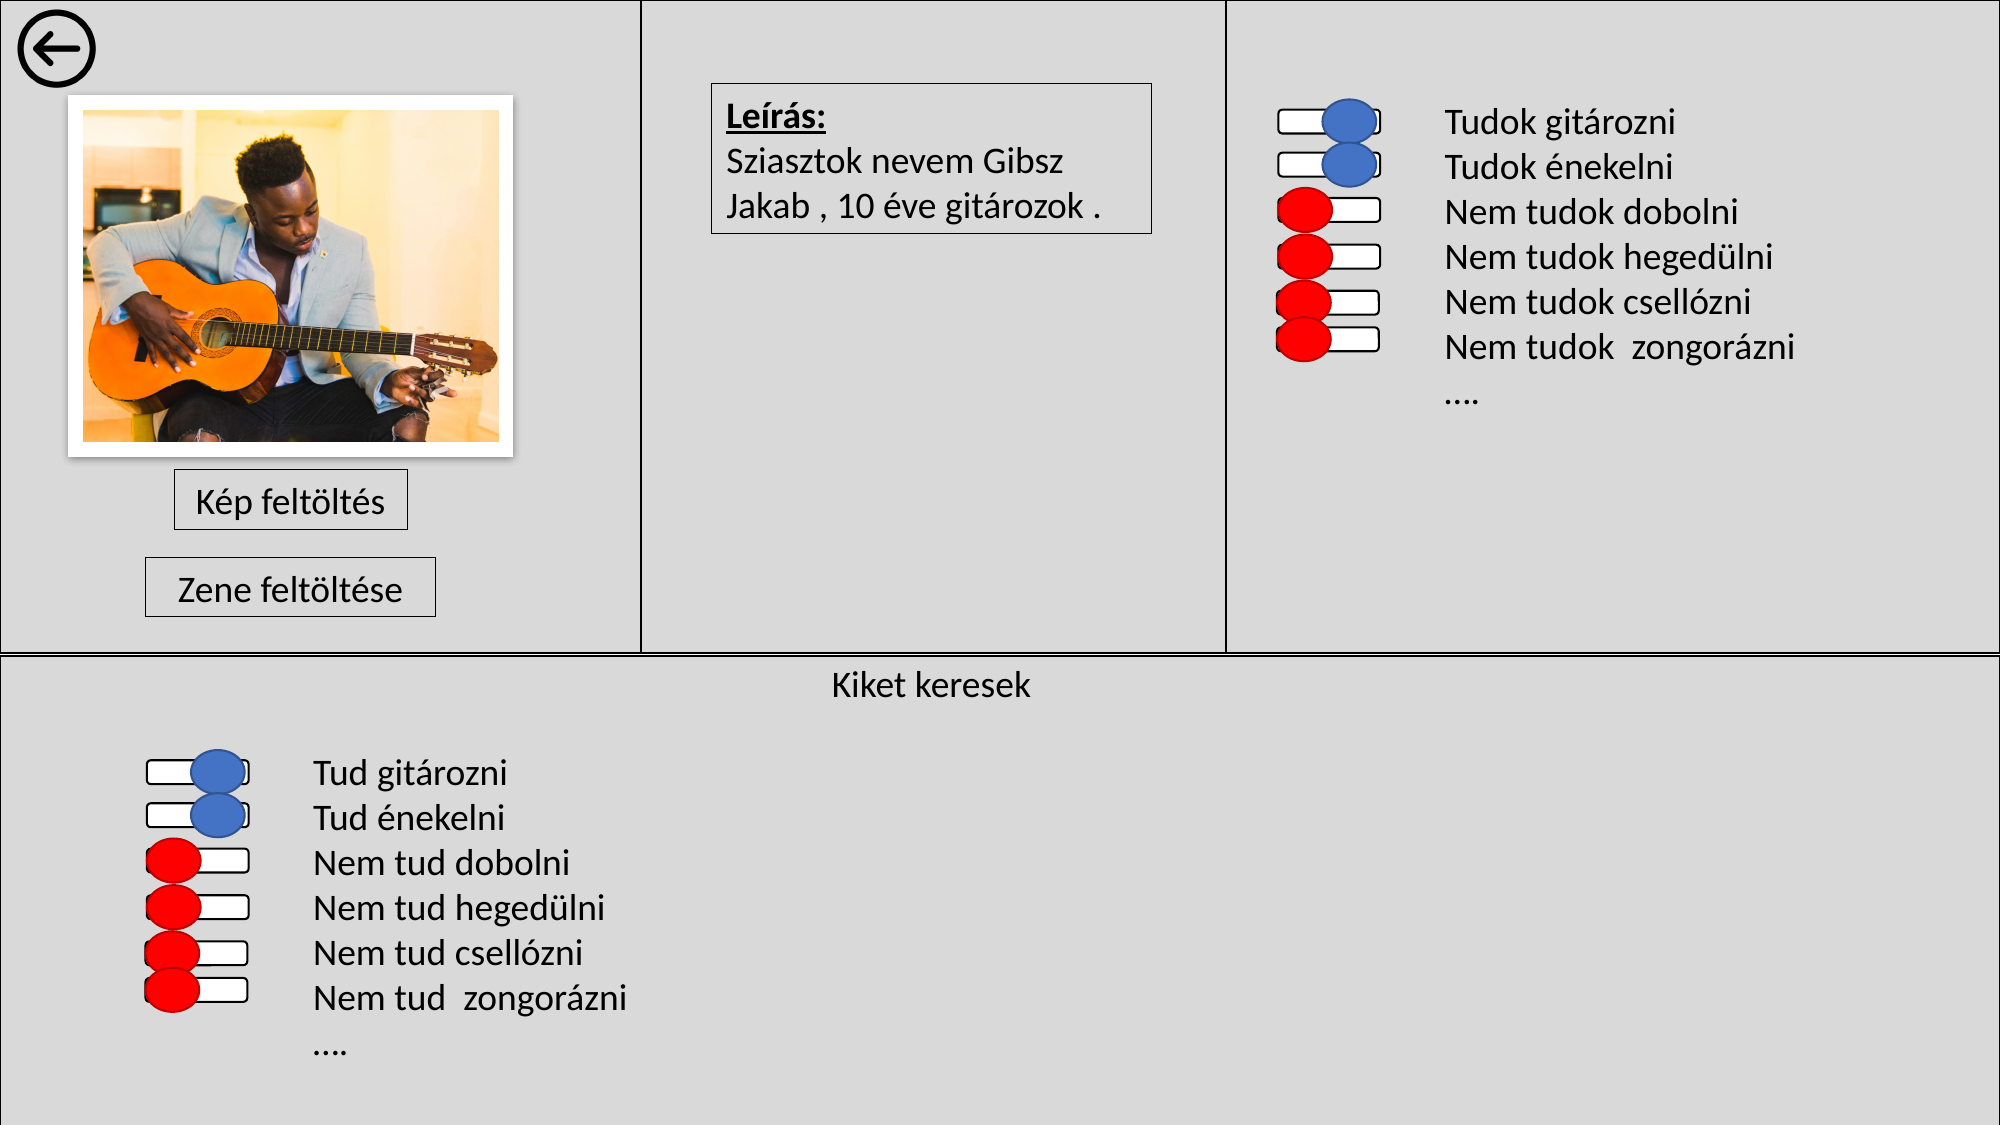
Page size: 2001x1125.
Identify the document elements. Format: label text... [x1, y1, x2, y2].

text_box [1277, 233, 1334, 280]
text_box Kiket keresek [554, 653, 1309, 713]
text_box Tudok gitározni Tudok énekelni Nem tudok dobolni Nem tudok hegedülni Nem tudok csellózni Nem tudok zongorázni …. [1429, 89, 1906, 465]
text_box Zene feltöltése [145, 557, 436, 617]
text_box [196, 976, 249, 1003]
text_box [144, 930, 201, 971]
text_box [241, 759, 250, 786]
text_box [144, 966, 201, 1013]
text_box [1277, 151, 1326, 178]
text_box [145, 837, 202, 884]
text_box [0, 0, 642, 654]
text_box [145, 802, 194, 829]
text_box Kép feltöltés [174, 469, 408, 530]
picture [7, 0, 106, 98]
text_box [642, 0, 1227, 653]
text_box [1321, 98, 1378, 143]
text_box Tud gitározni Tud énekelni Nem tud dobolni Nem tud hegedülni Nem tud csellózni Nem tud zongorázni …. [298, 740, 775, 1115]
text_box [1373, 151, 1382, 178]
text_box [241, 802, 250, 829]
text_box [1277, 108, 1325, 135]
text_box [1328, 289, 1380, 316]
text_box [1276, 279, 1332, 321]
text_box [1329, 196, 1382, 223]
text_box [189, 749, 246, 794]
text_box Leírás: Sziasztok nevem Gibsz Jakab , 10 éve gitározok . [711, 83, 1152, 234]
text_box [145, 884, 202, 930]
text_box [1321, 141, 1378, 188]
text_box [1328, 326, 1380, 353]
text_box [189, 792, 246, 839]
text_box [1277, 186, 1334, 233]
picture [82, 109, 499, 443]
text_box [145, 759, 194, 786]
text_box [196, 940, 249, 967]
text_box [1373, 108, 1382, 135]
text_box [1227, 0, 2000, 654]
text_box [197, 894, 250, 921]
text_box [0, 655, 2000, 1125]
text_box [198, 847, 250, 874]
text_box [1329, 243, 1382, 270]
text_box [1276, 316, 1332, 363]
